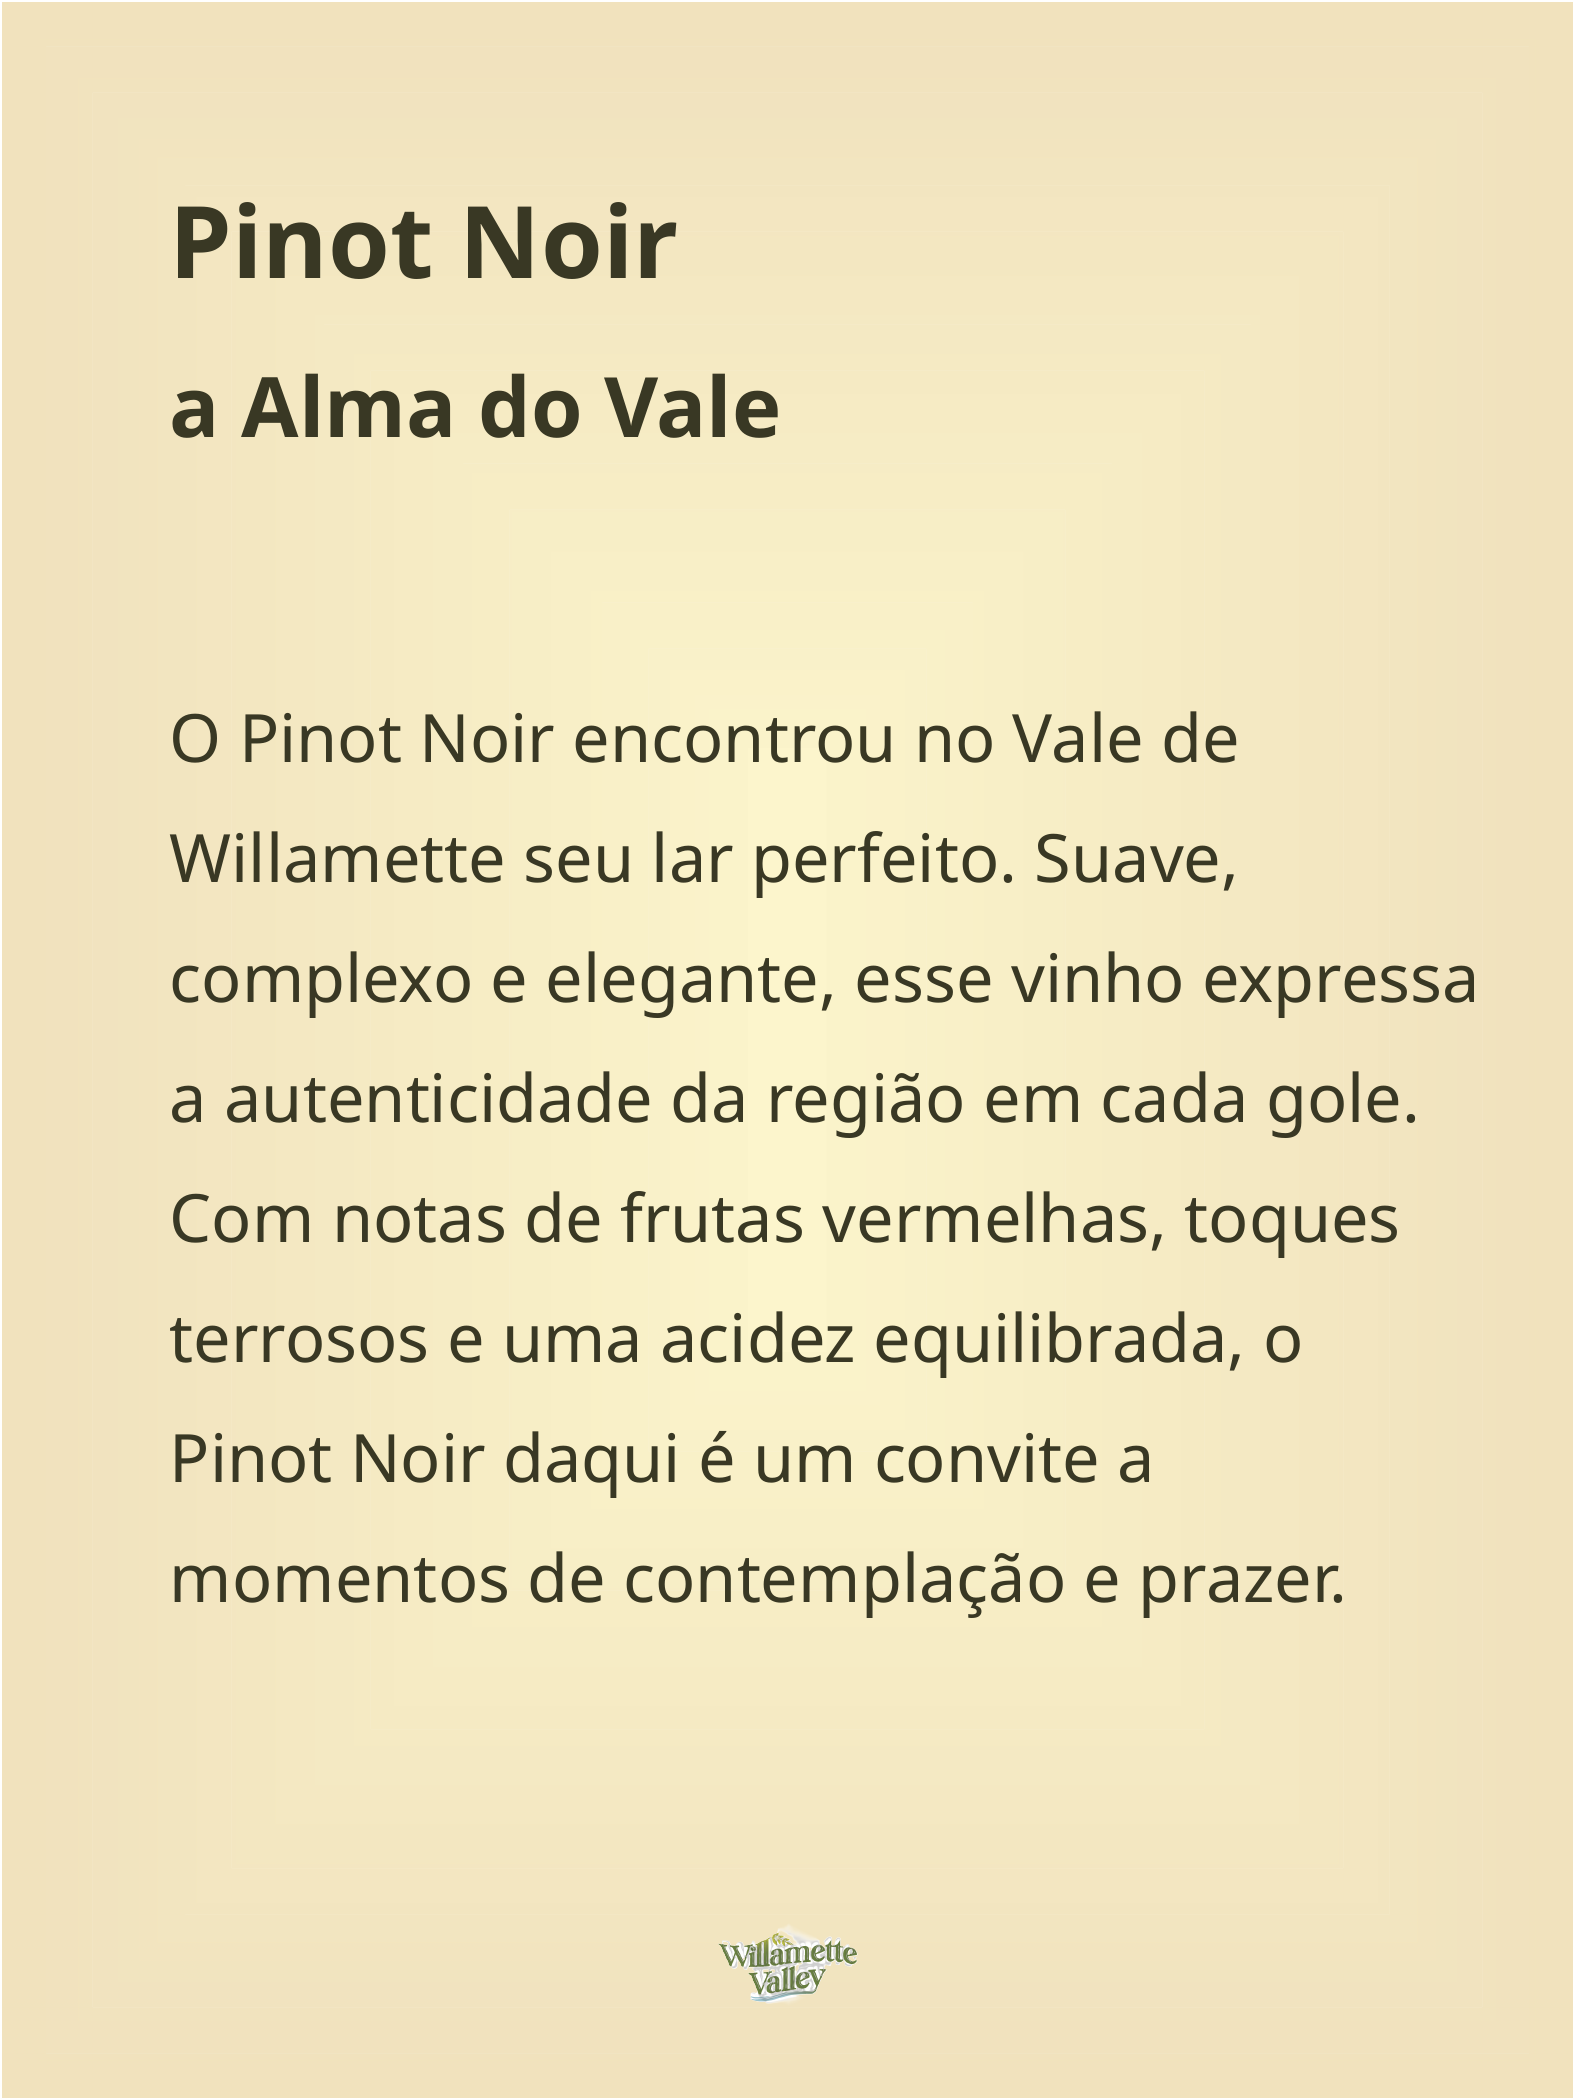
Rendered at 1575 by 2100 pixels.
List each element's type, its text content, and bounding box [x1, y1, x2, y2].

text_box Pinot Noir [155, 170, 1497, 306]
text_box O Pinot Noir encontrou no Vale de Willamette seu lar perfeito. Suave, complexo e elegante, esse vinho expressa a autenticidade da região em cada gole. Com notas de frutas vermelhas, toques terrosos e uma acidez equilibrada, o Pinot Noir daqui é um convite a momentos de contemplação e prazer. [155, 648, 1497, 1623]
picture [711, 1922, 864, 2007]
text_box [0, 0, 1575, 2100]
text_box a Alma do Vale [155, 346, 1497, 462]
